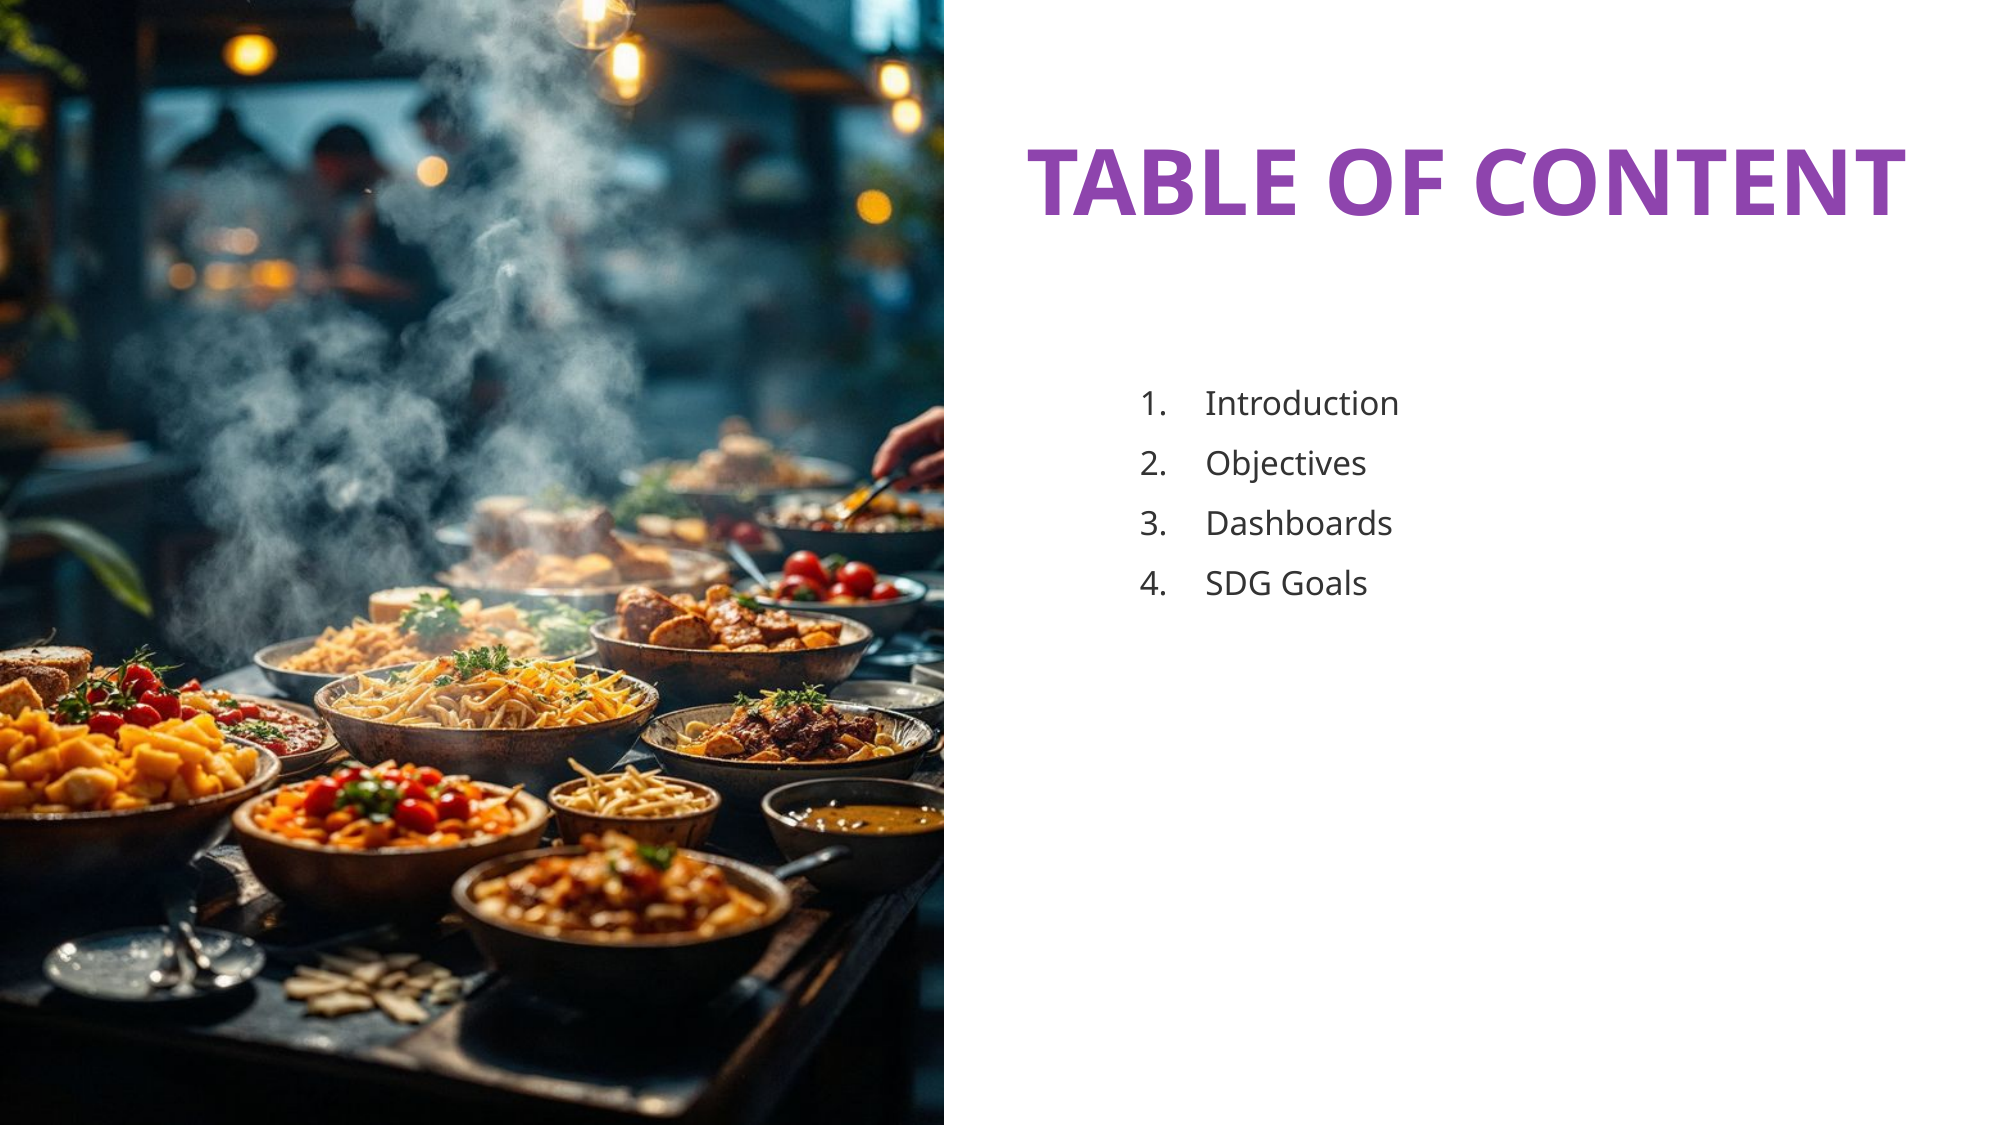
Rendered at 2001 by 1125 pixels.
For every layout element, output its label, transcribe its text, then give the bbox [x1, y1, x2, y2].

text_box TABLE OF CONTENT [1011, 116, 1972, 242]
text_box Introduction Objectives Dashboards SDG Goals [1125, 354, 1859, 670]
picture [0, 0, 944, 1125]
